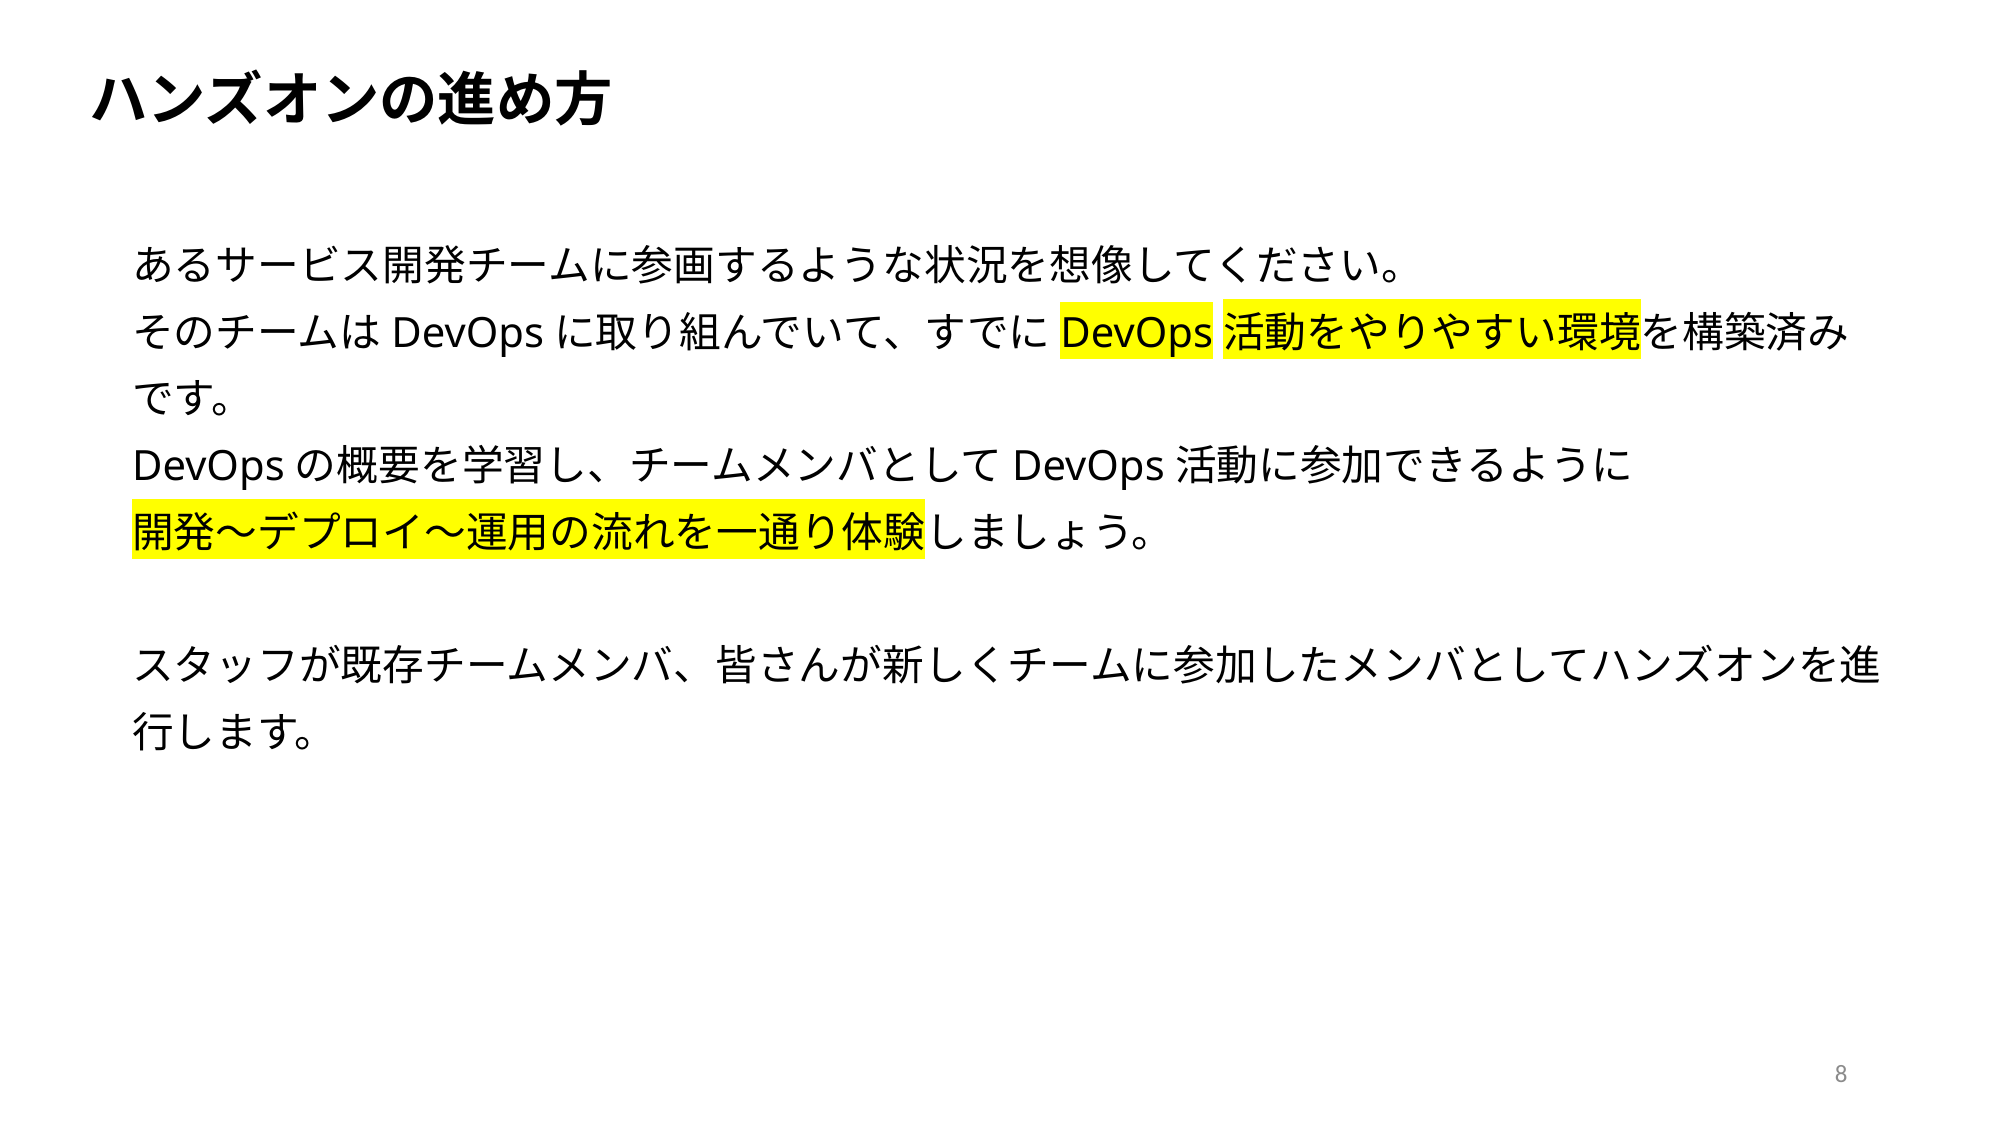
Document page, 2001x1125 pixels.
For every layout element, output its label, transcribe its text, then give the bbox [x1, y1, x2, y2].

text_box あるサービス開発チームに参画するような状況を想像してください。 そのチームはDevOpsに取り組んでいて、すでにDevOps活動をやりやすい環境を構築済みです。 DevOpsの概要を学習し、チームメンバとしてDevOps活動に参加できるように 開発～デプロイ～運用の流れを一通り体験しましょう。 スタッフが既存チームメンバ、皆さんが新しくチームに参加したメンバとしてハンズオンを進行します。 [117, 214, 1904, 830]
text_box ハンズオンの進め方 [74, 54, 1454, 140]
slide_number 8 [1412, 1042, 1863, 1103]
